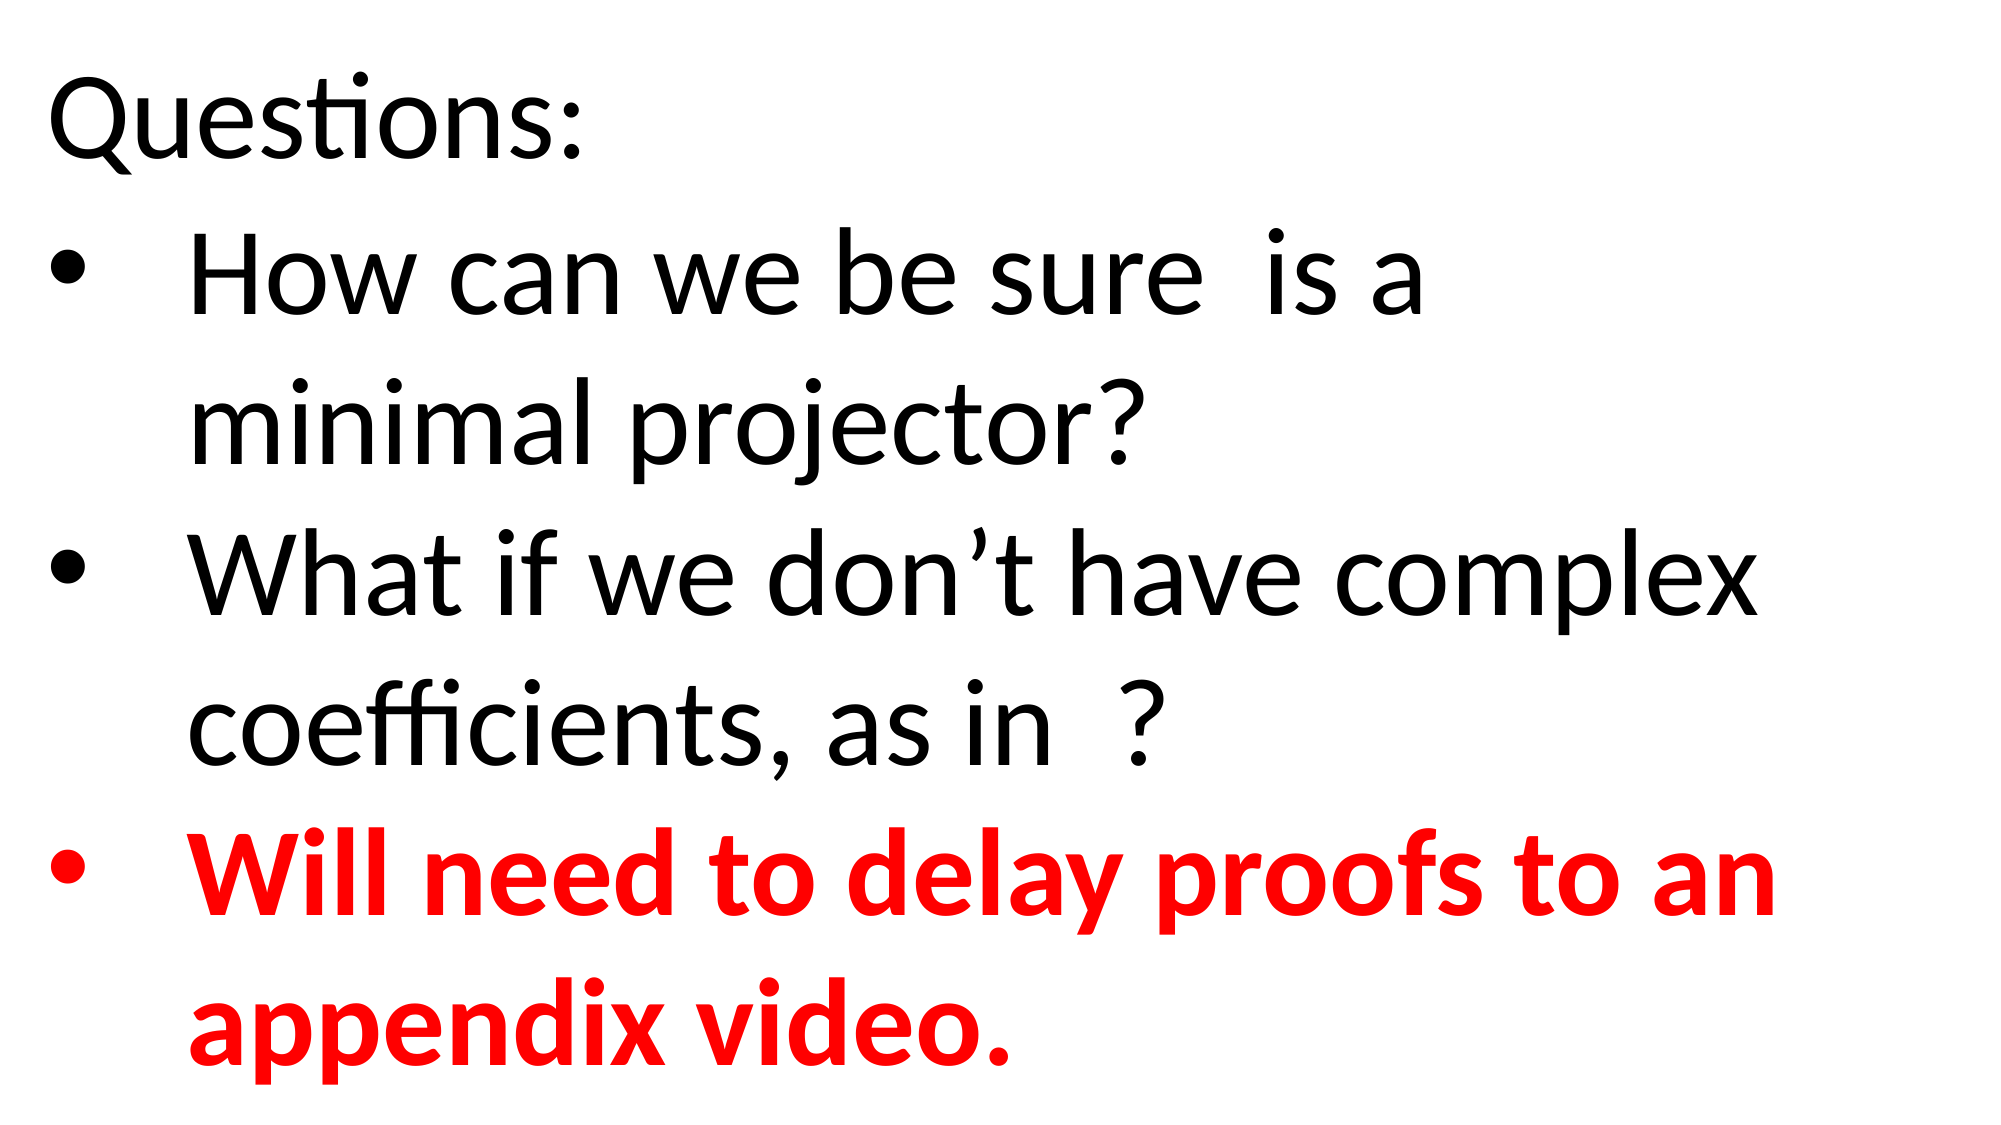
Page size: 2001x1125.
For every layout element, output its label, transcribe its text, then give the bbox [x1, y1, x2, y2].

text_box Questions: [31, 26, 659, 191]
